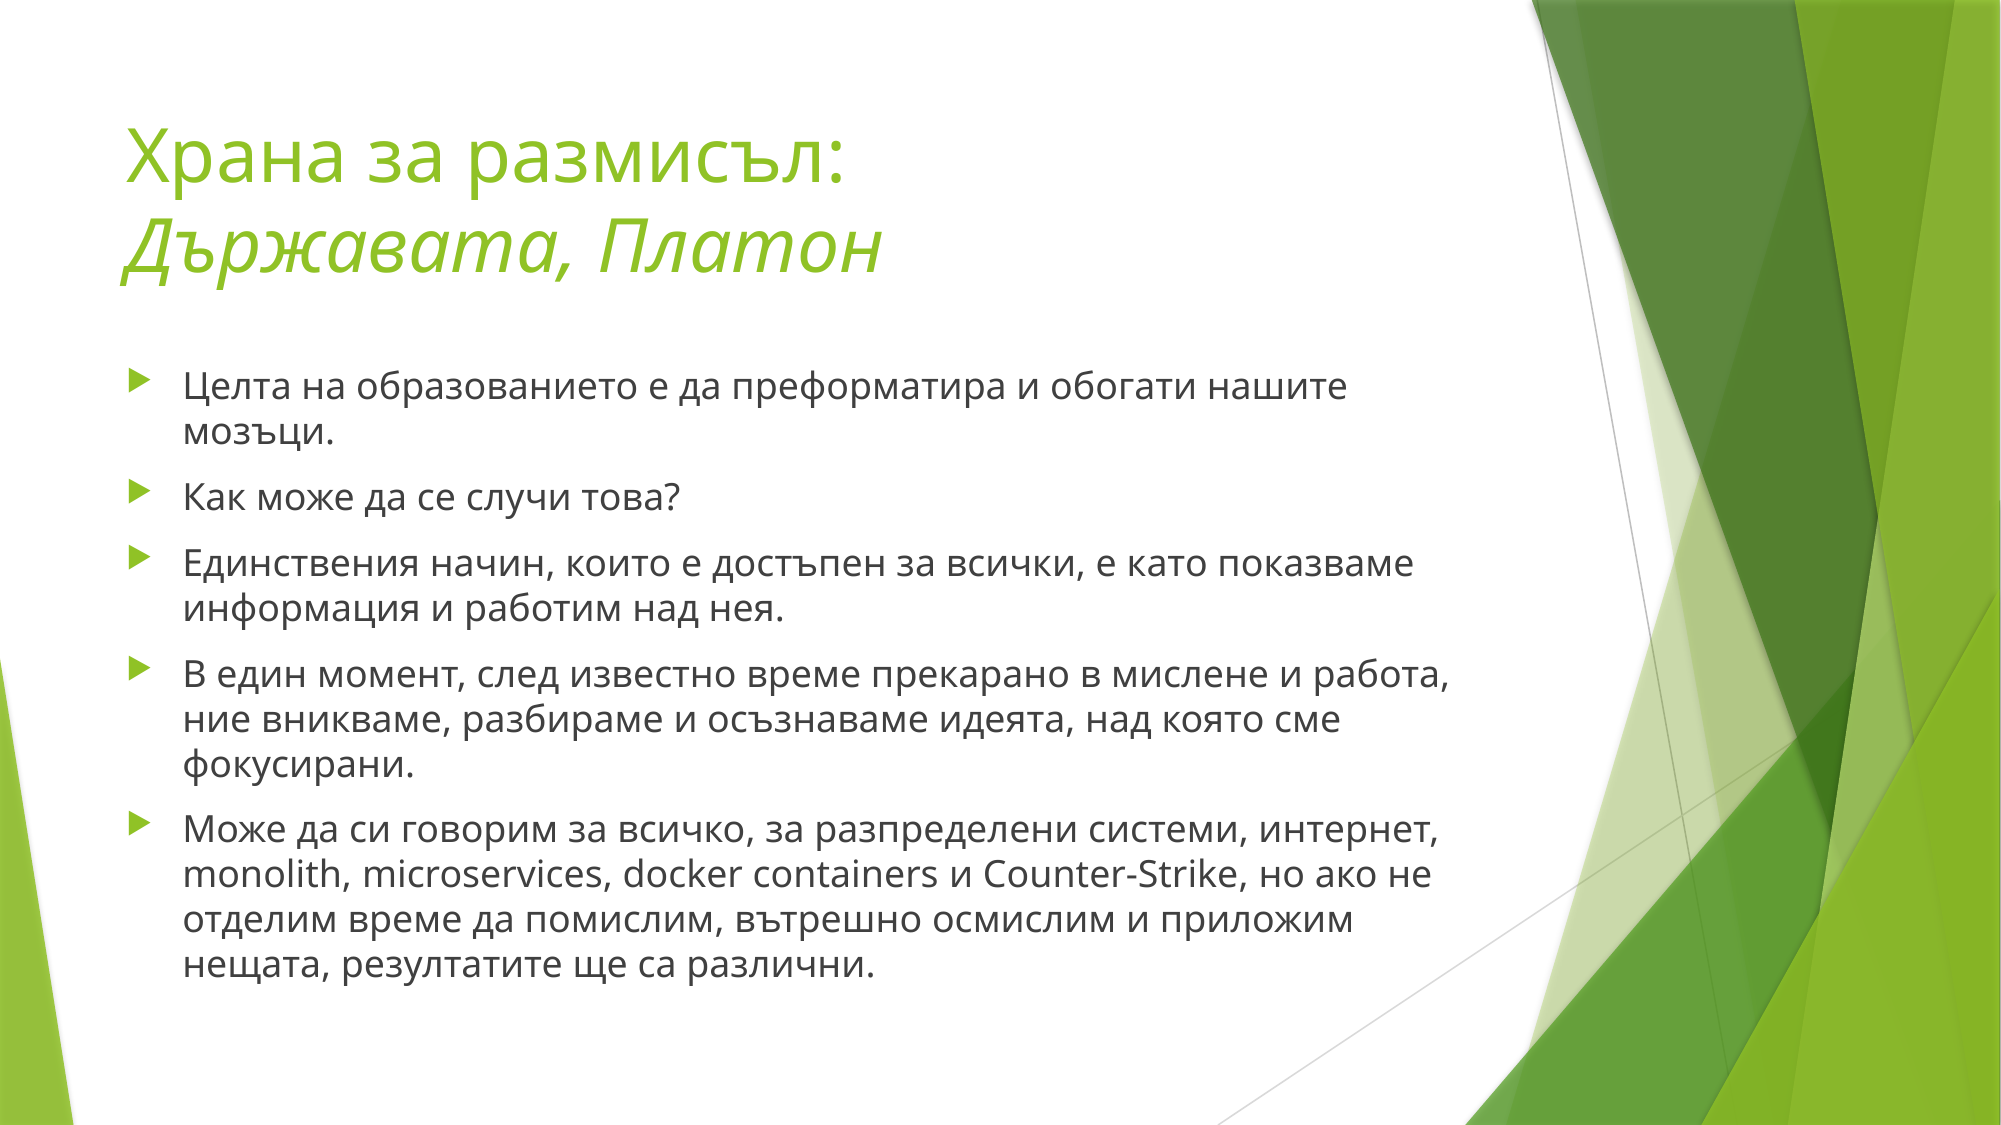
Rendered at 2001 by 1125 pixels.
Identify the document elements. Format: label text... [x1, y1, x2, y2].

title Храна за размисъл: Държавата, Платон [111, 99, 1522, 317]
list Целта на образованието е да преформатира и обогати нашите мозъци. Как може да се случи това? Единствения начин, които е достъпен за всички, е като показваме информация и работим над нея. В един момент, след известно време прекарано в мислене и работа, ние вникваме, разбираме и осъзнаваме идеята, над която сме фокусирани. Може да си говорим за всичко, за разпределени системи, интернет, monolith, microservices, docker containers и Counter-Strike, но ако не отделим време да помислим, вътрешно осмислим и приложим нещата, резултатите ще са различни. [111, 354, 1522, 992]
